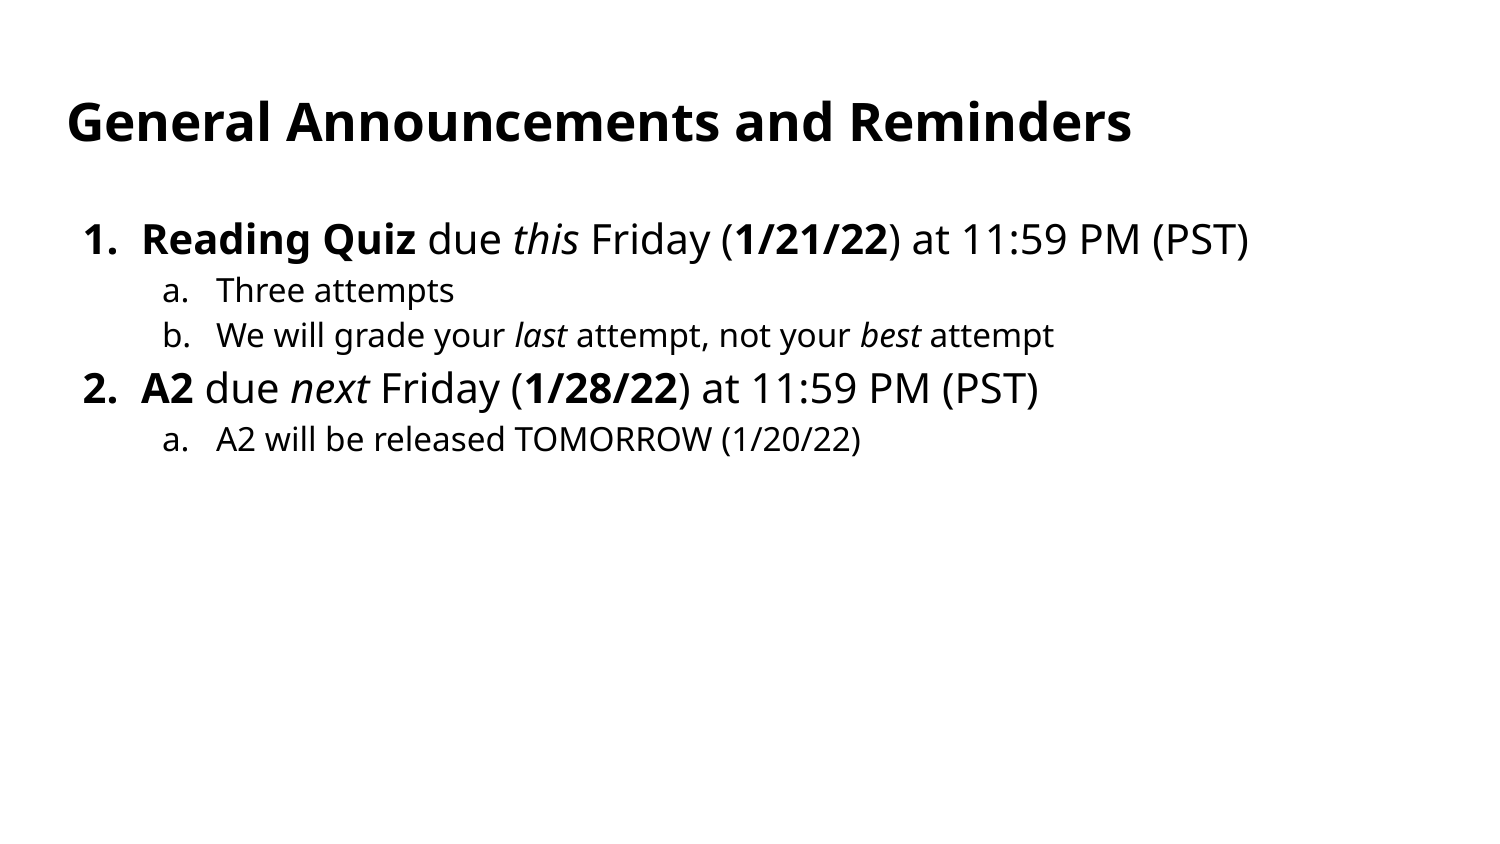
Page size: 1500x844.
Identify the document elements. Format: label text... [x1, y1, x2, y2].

title General Announcements and Reminders [51, 72, 1449, 167]
list Reading Quiz due this Friday (1/21/22) at 11:59 PM (PST) Three attempts We will grade your last attempt, not your best attempt A2 due next Friday (1/28/22) at 11:59 PM (PST) A2 will be released TOMORROW (1/20/22) [51, 190, 1449, 724]
